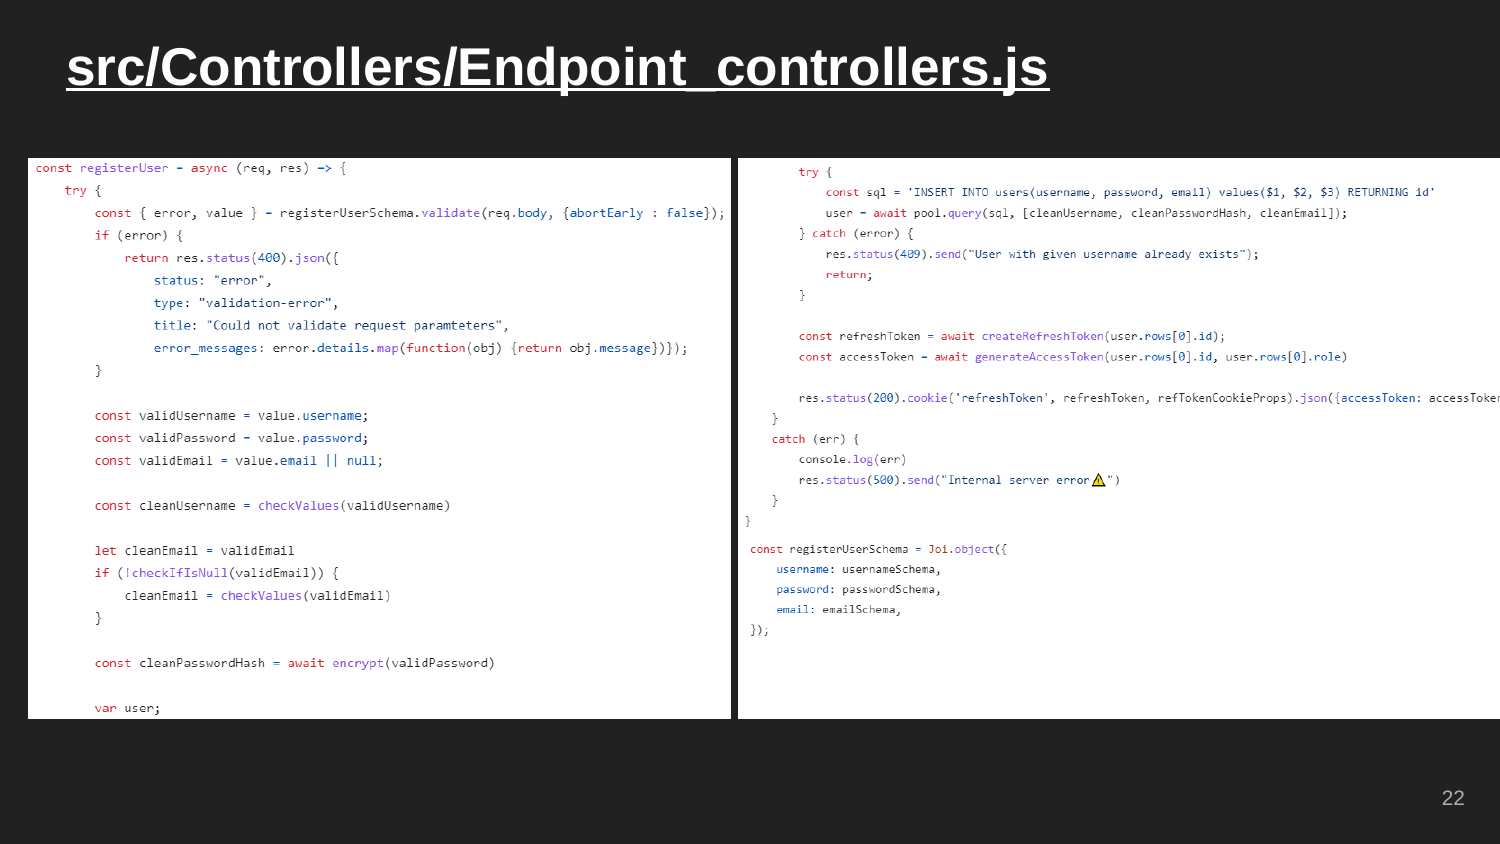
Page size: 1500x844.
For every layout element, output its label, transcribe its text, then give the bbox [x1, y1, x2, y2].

picture [738, 158, 1500, 720]
title src/Controllers/Endpoint_controllers.js [51, 17, 1449, 112]
slide_number ‹#› [1389, 764, 1480, 830]
picture [27, 158, 732, 719]
